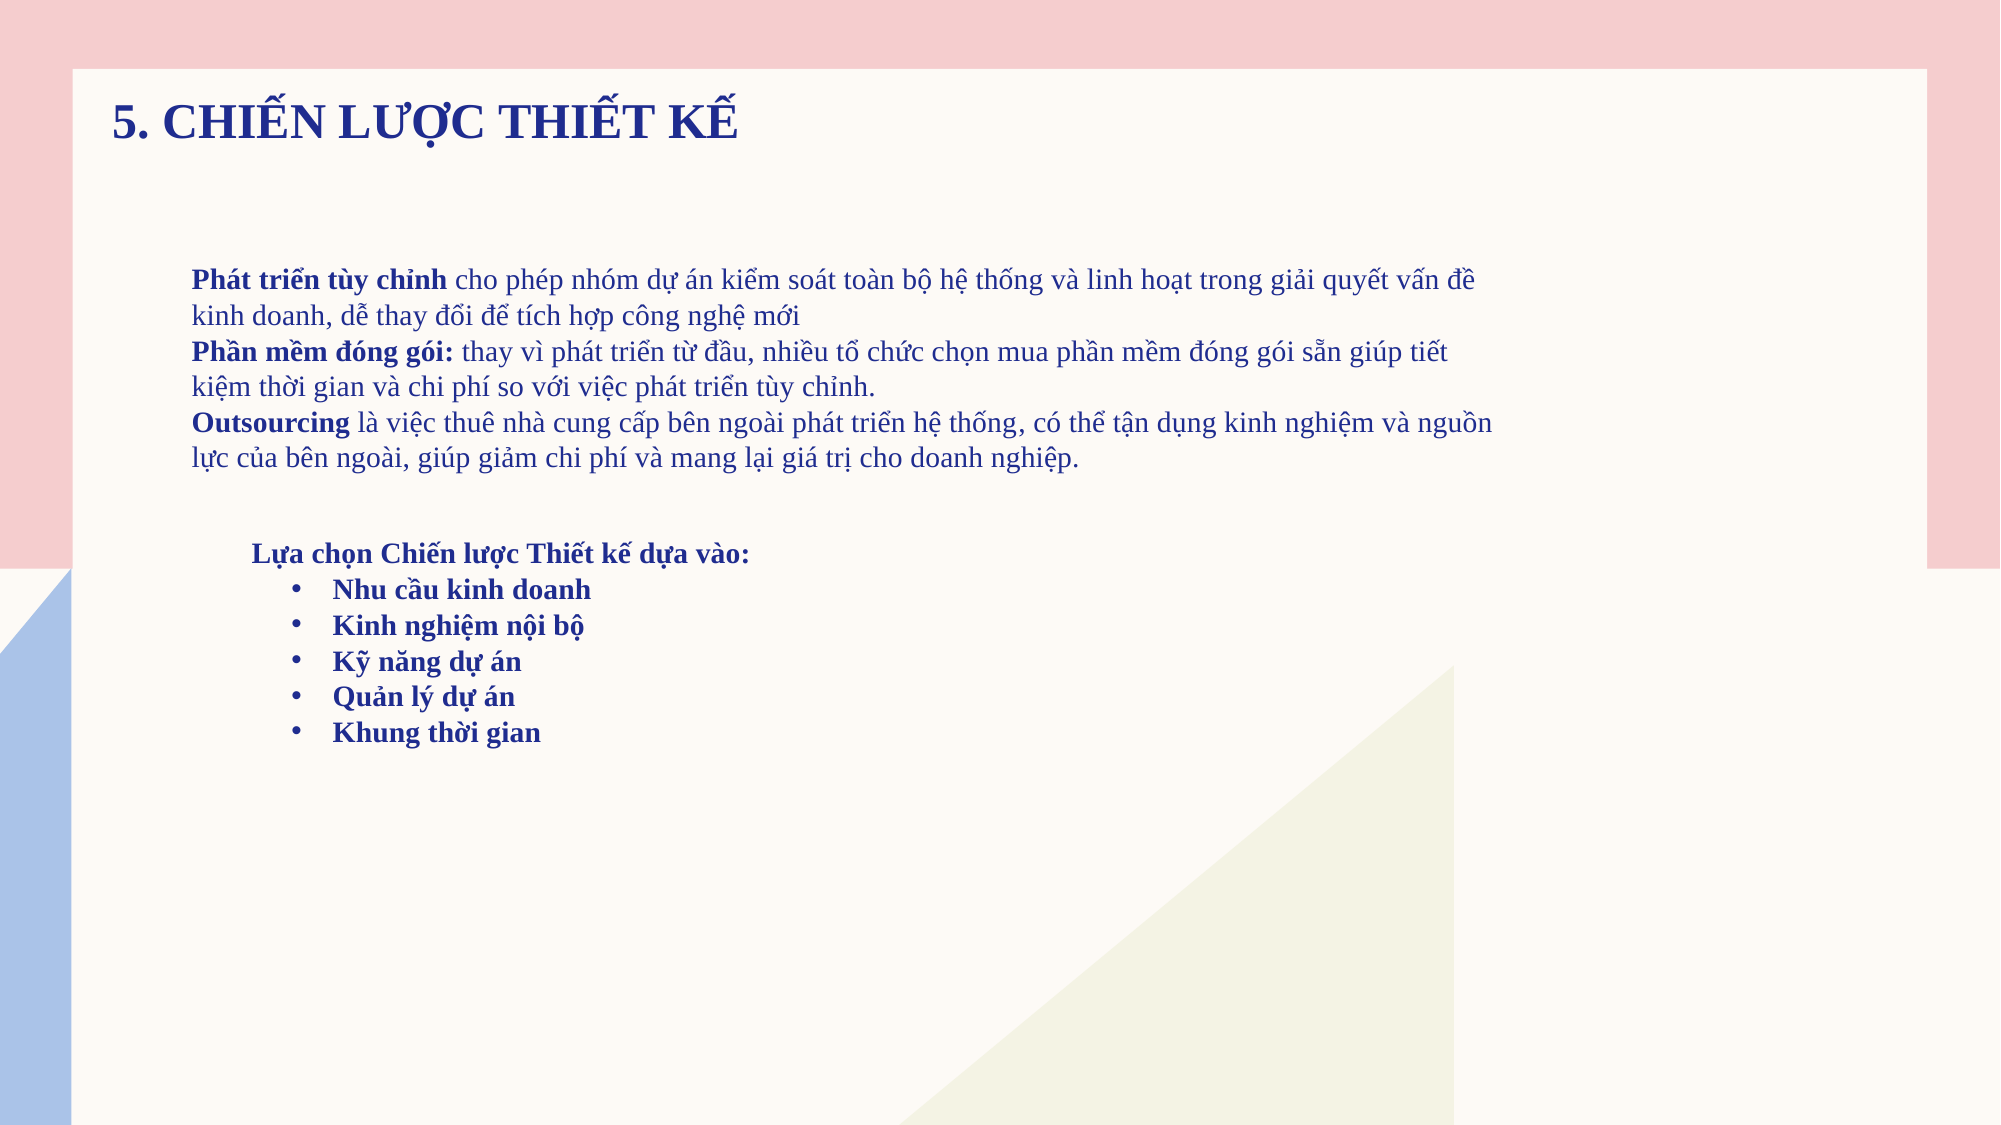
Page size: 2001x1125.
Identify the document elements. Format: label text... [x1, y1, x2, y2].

title 5. Chiến lược thiết kế [97, 68, 961, 199]
list Phát triển tùy chỉnh cho phép nhóm dự án kiểm soát toàn bộ hệ thống và linh hoạt trong giải quyết vấn đề kinh doanh, dễ thay đổi để tích hợp công nghệ mới Phần mềm đóng gói: thay vì phát triển từ đầu, nhiều tổ chức chọn mua phần mềm đóng gói sẵn giúp tiết kiệm thời gian và chi phí so với việc phát triển tùy chỉnh. Outsourcing là việc thuê nhà cung cấp bên ngoài phát triển hệ thống, có thể tận dụng kinh nghiệm và nguồn lực của bên ngoài, giúp giảm chi phí và mang lại giá trị cho doanh nghiệp. Lựa chọn Chiến lược Thiết kế dựa vào: Nhu cầu kinh doanh Kinh nghiệm nội bộ Kỹ năng dự án Quản lý dự án Khung thời gian [176, 259, 1520, 749]
